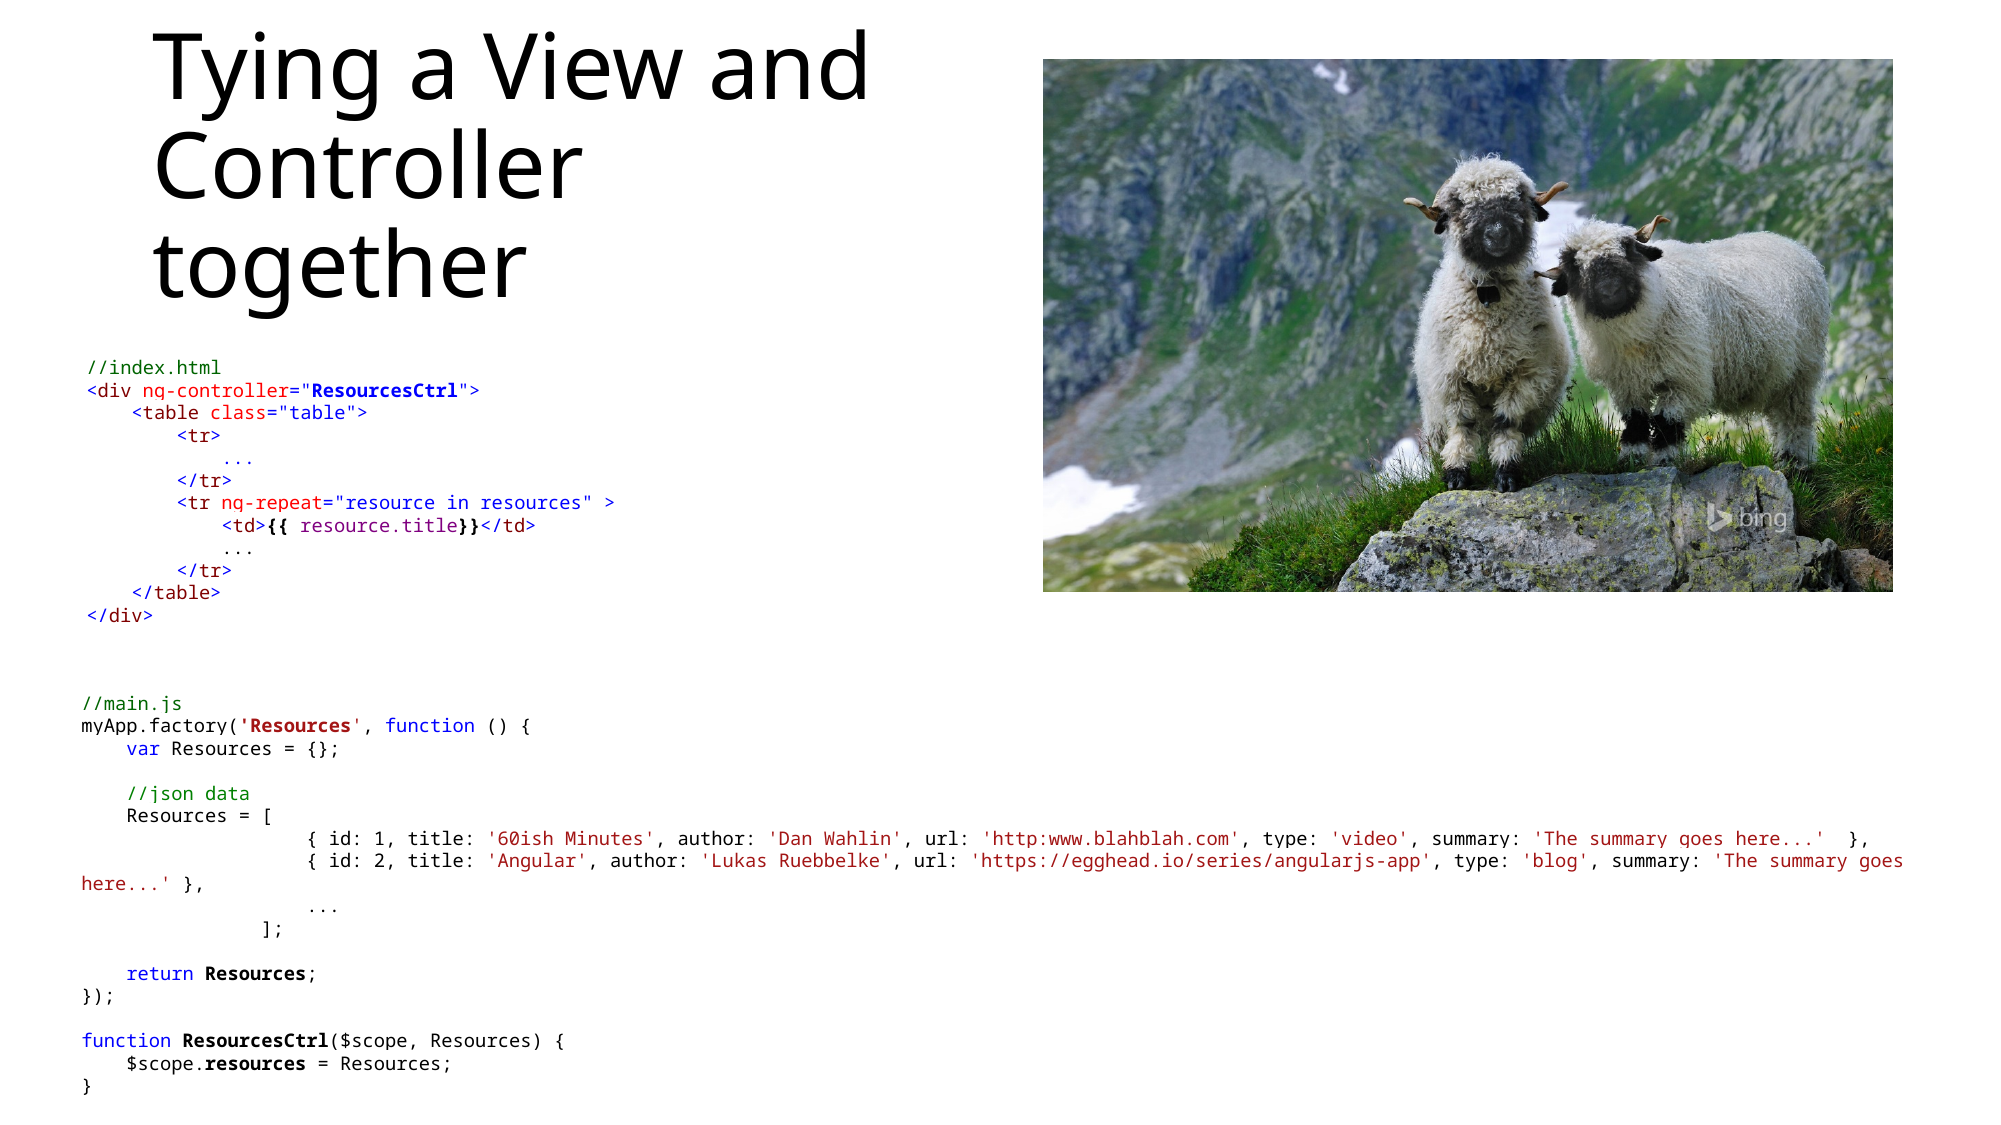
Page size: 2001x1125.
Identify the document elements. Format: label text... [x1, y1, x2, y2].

text_box //main.js myApp.factory('Resources', function () { var Resources = {}; //json data Resources = [ { id: 1, title: '60ish Minutes', author: 'Dan Wahlin', url: 'http:www.blahblah.com', type: 'video', summary: 'The summary goes here...' }, { id: 2, title: 'Angular', author: 'Lukas Ruebbelke', url: 'https://egghead.io/series/angularjs-app', type: 'blog', summary: 'The summary goes here...' }, ... ]; return Resources; }); function ResourcesCtrl($scope, Resources) { $scope.resources = Resources; } [66, 684, 1930, 1104]
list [1042, 59, 1893, 592]
text_box //index.html <div ng-controller="ResourcesCtrl"> <table class="table"> <tr> ... </tr> <tr ng-repeat="resource in resources" > <td>{{ resource.title}}</td> ... </tr> </table> </div> [26, 348, 670, 634]
title Tying a View and Controller together [137, 59, 940, 278]
